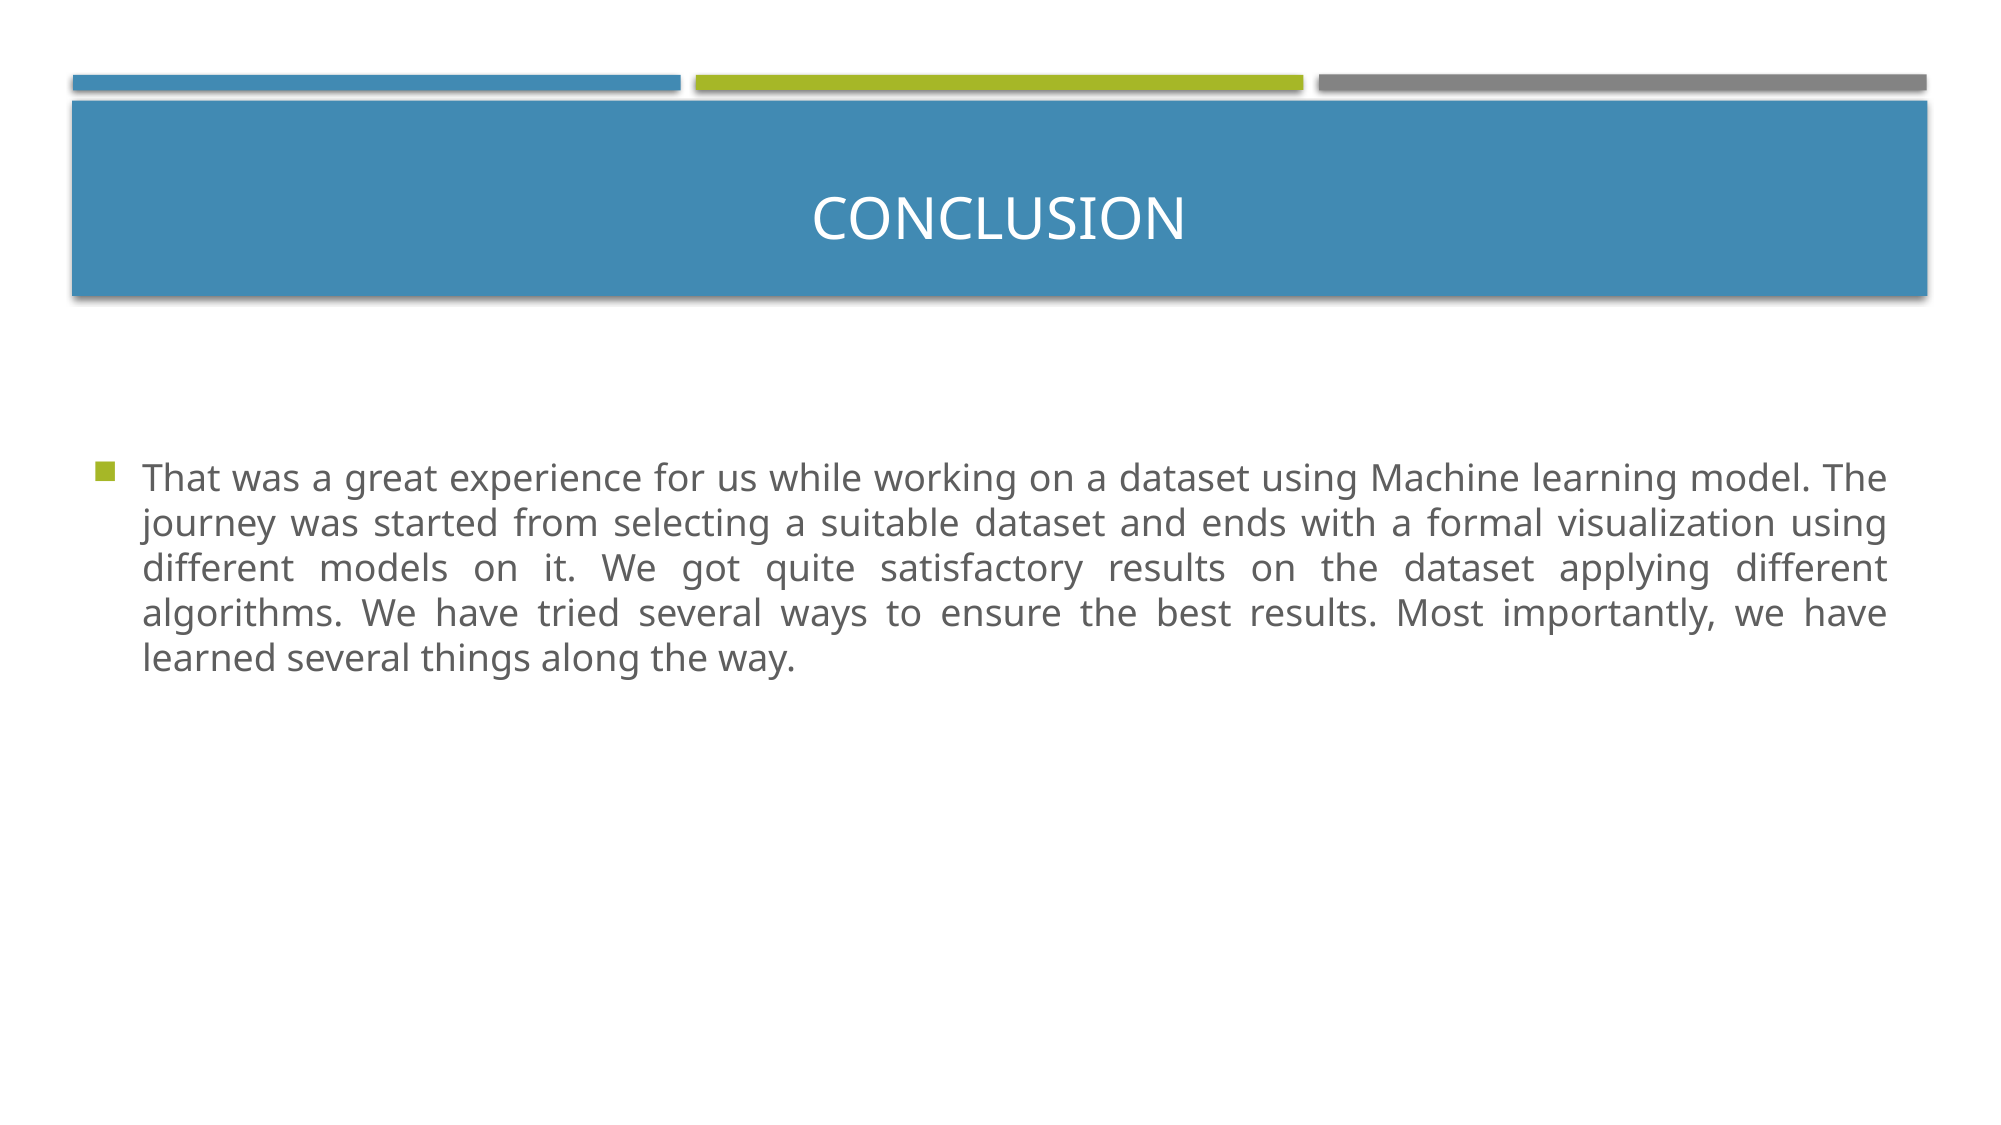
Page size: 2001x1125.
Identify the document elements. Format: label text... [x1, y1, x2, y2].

title Conclusion [95, 92, 1905, 259]
list That was a great experience for us while working on a dataset using Machine learning model. The journey was started from selecting a suitable dataset and ends with a formal visualization using different models on it. We got quite satisfactory results on the dataset applying different algorithms. We have tried several ways to ensure the best results. Most importantly, we have learned several things along the way. [76, 296, 1905, 901]
